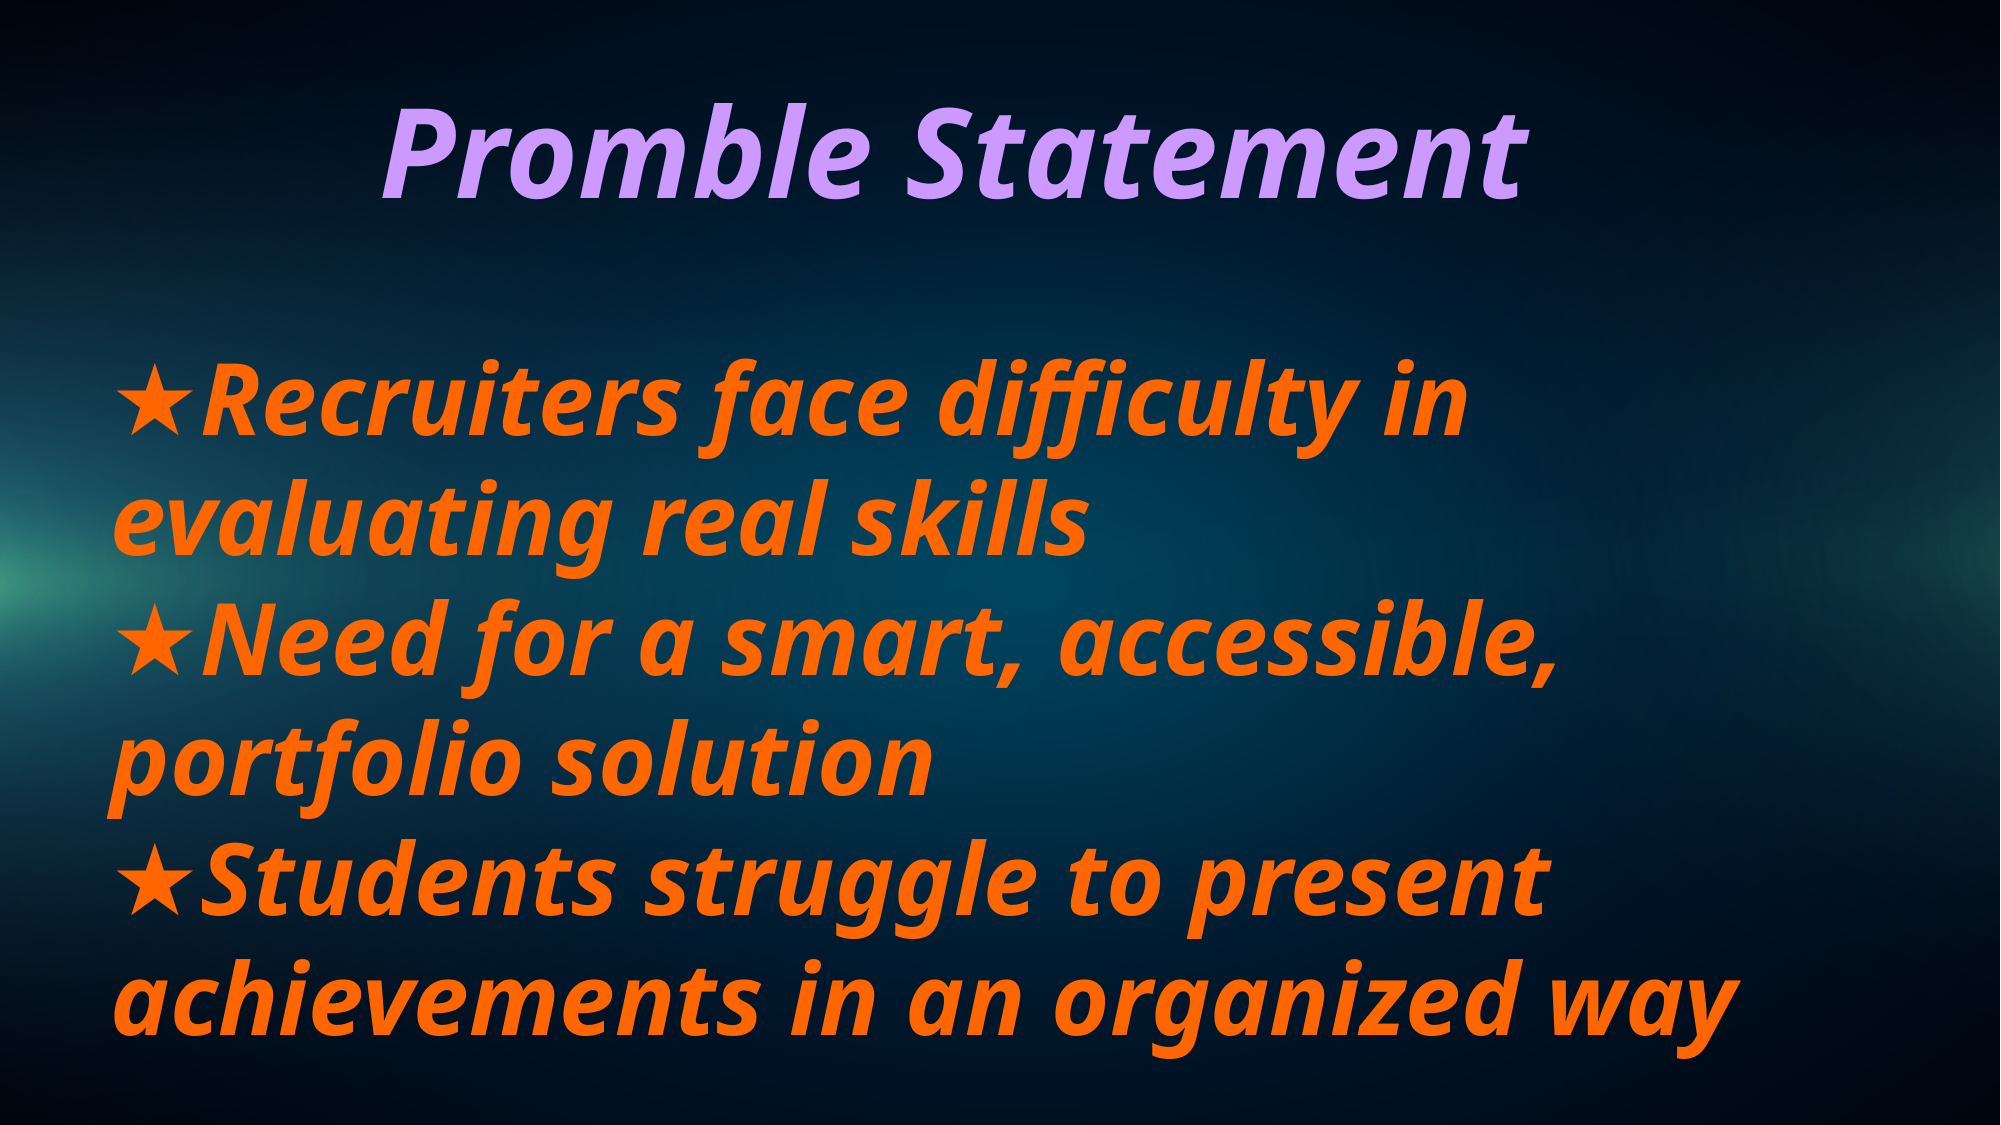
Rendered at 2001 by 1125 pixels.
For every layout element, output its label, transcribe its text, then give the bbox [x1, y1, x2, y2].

picture [0, 0, 2000, 1125]
text_box ★Recruiters face difficulty in evaluating real skills ★Need for a smart, accessible, portfolio solution ★Students struggle to present achievements in an organized way [96, 328, 1904, 1063]
text_box Promble Statement [364, 66, 1726, 301]
